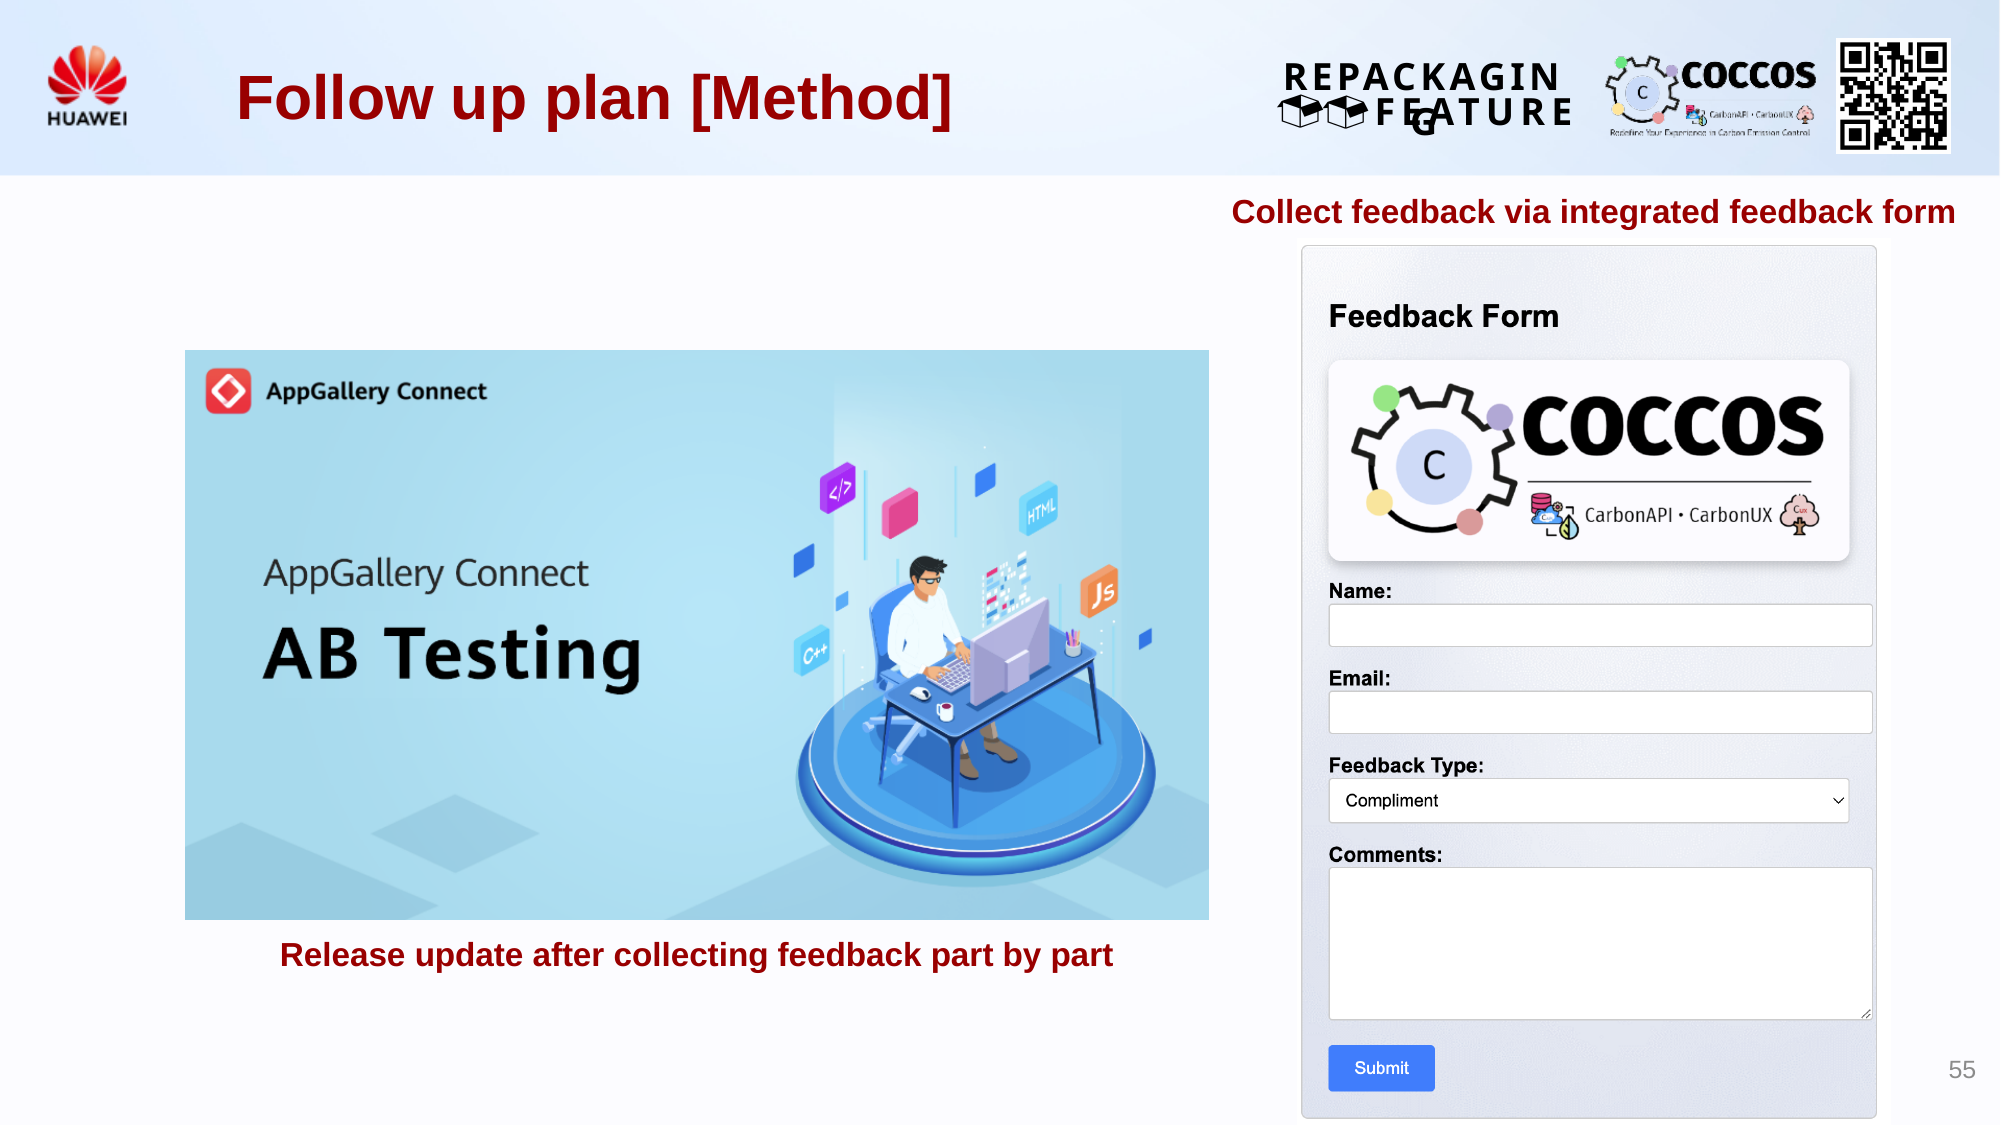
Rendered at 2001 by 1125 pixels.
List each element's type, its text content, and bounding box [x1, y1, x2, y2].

slide_number 55 [1891, 1038, 1992, 1125]
text_box REPACKAGING [1257, 46, 1426, 151]
title Follow up plan [Method] [127, 36, 1064, 162]
text_box FEATURE [1357, 80, 1426, 140]
picture [0, 0, 2001, 1125]
text_box Collect feedback via integrated feedback form [1199, 186, 1990, 239]
text_box Release update after collecting feedback part by part [185, 920, 1209, 1019]
